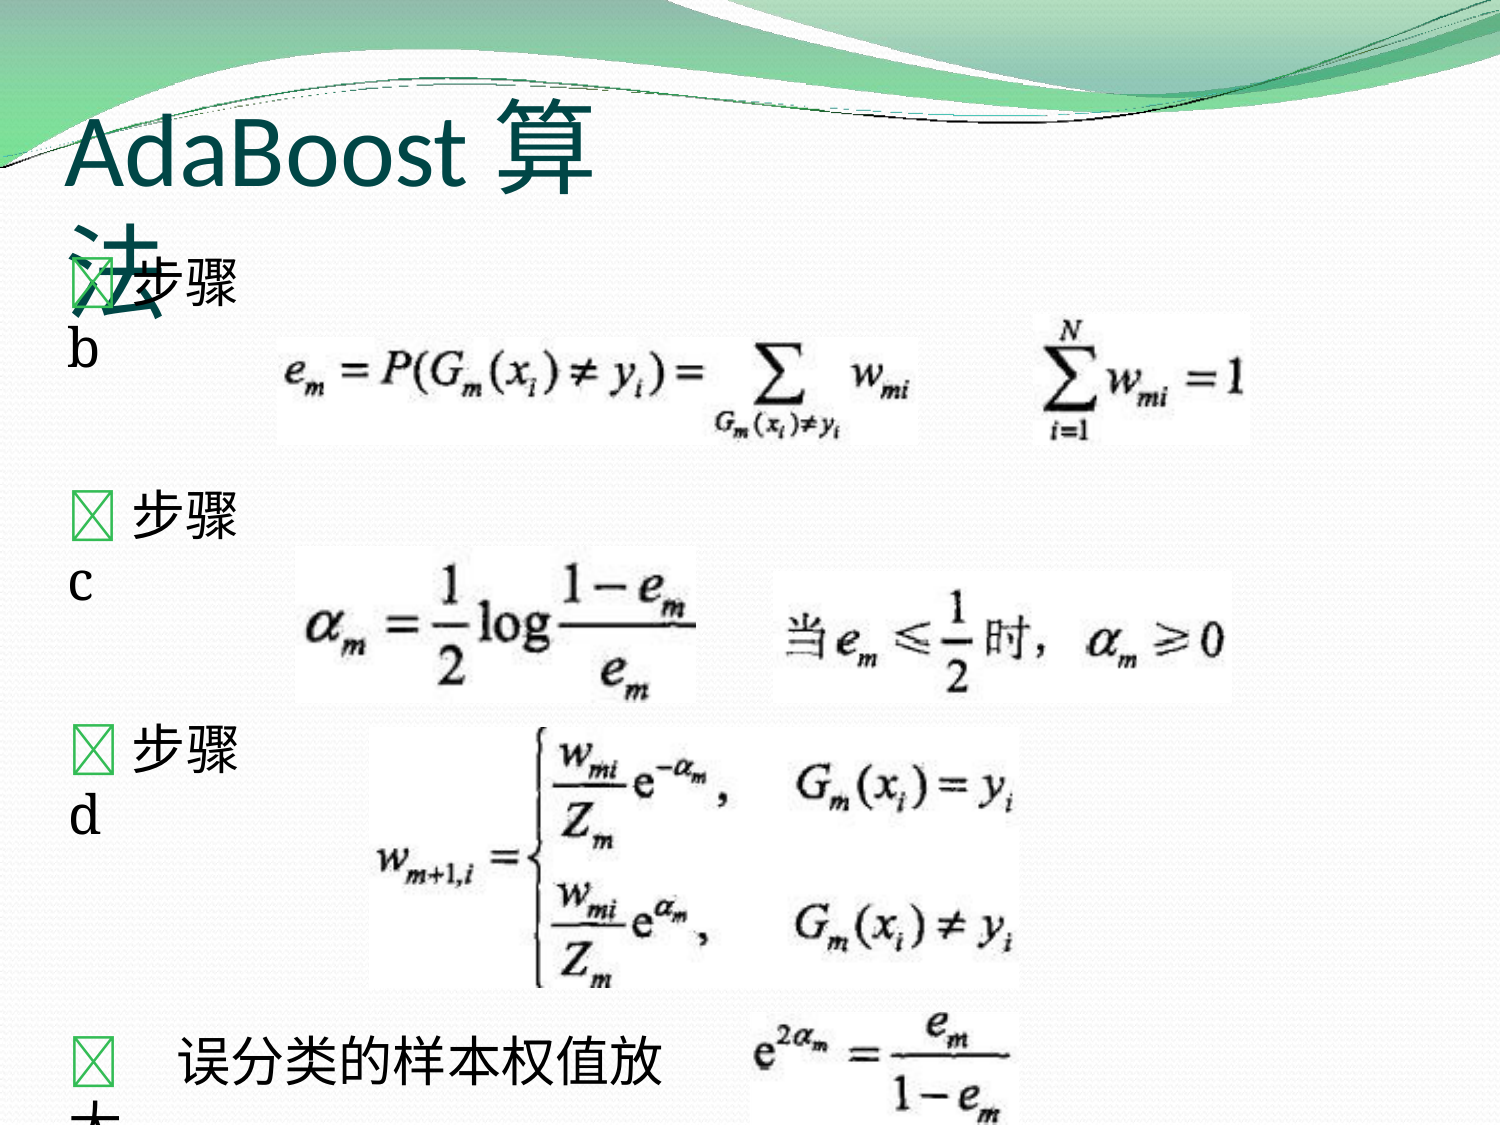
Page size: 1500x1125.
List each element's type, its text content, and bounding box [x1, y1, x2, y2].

text_box 步骤 b [65, 246, 288, 378]
text_box 步骤 d [65, 713, 288, 846]
title AdaBoost算法 [62, 80, 681, 332]
text_box  误分类的样本权值放大 [65, 1025, 718, 1125]
picture [0, 0, 1500, 1125]
text_box 步骤 c [65, 479, 283, 612]
